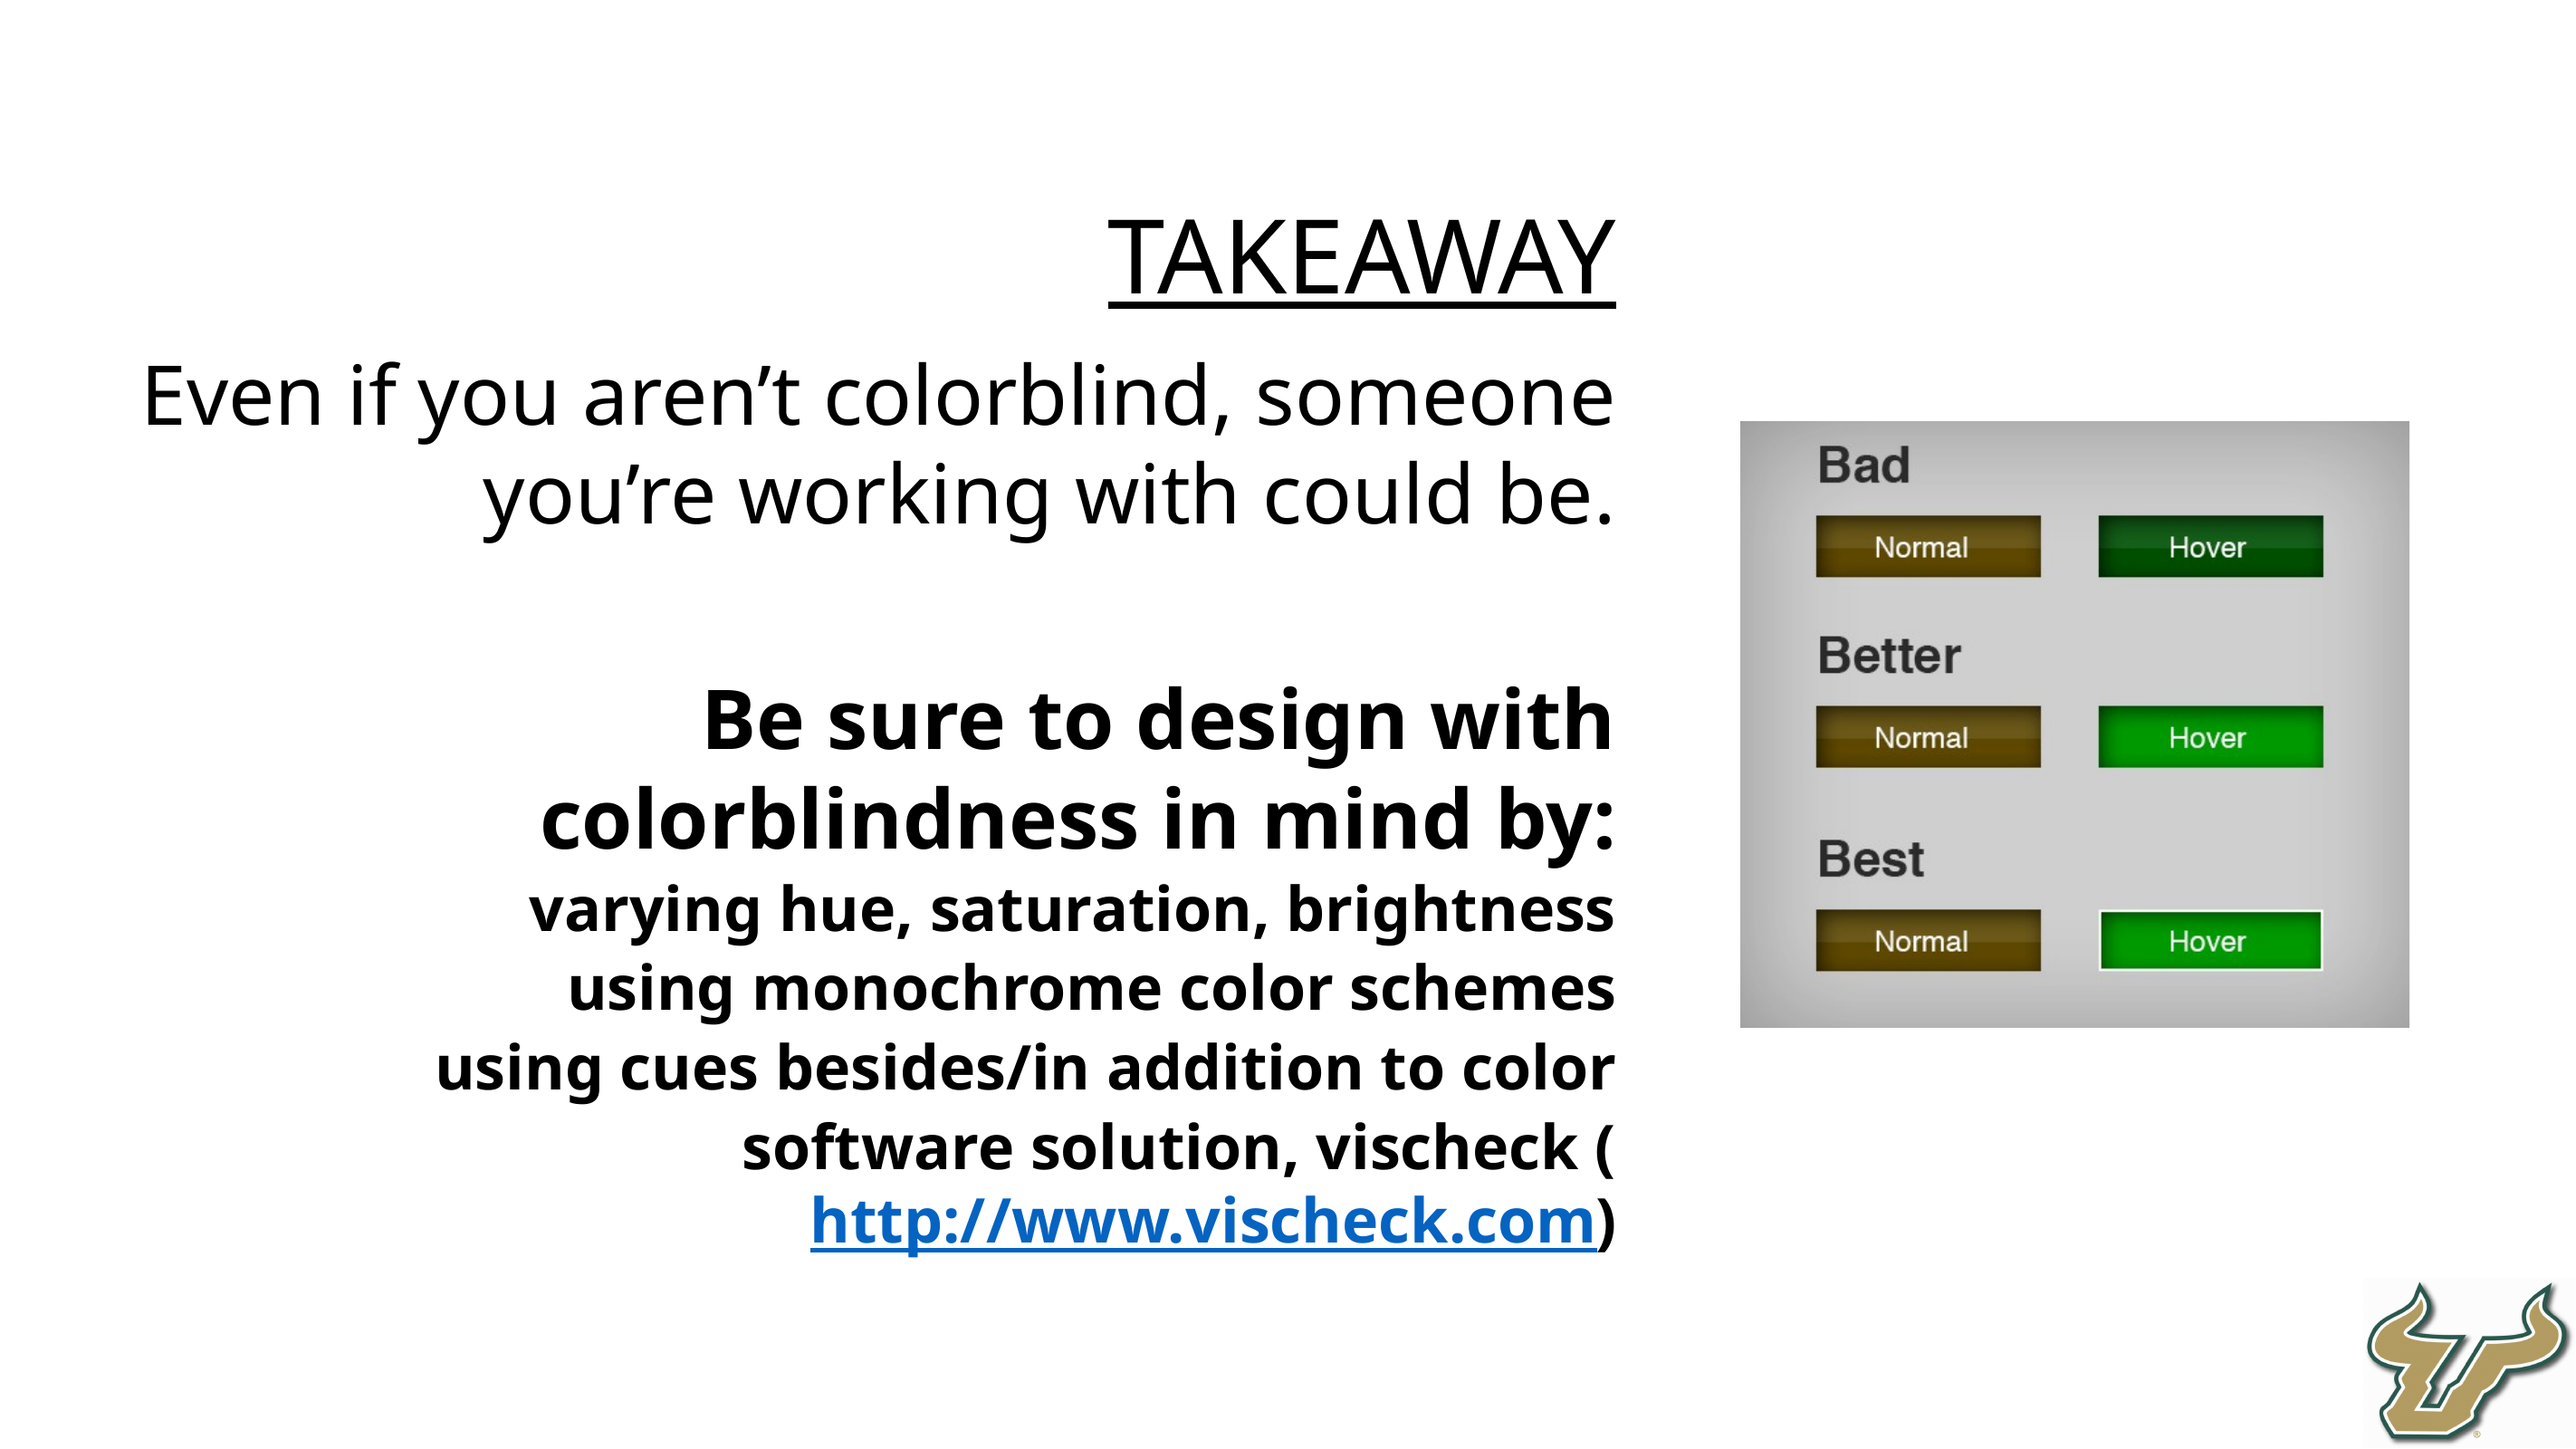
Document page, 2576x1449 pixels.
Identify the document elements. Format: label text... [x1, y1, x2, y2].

text_box [1740, 421, 2410, 1028]
list Takeaway Even if you aren’t colorblind, someone you’re working with could be. Be sure to design with colorblindness in mind by: varying hue, saturation, brightness using monochrome color schemes using cues besides/in addition to color software solution, vischeck (http://www.vischeck.com) [0, 175, 1630, 1274]
picture [2363, 1278, 2576, 1448]
